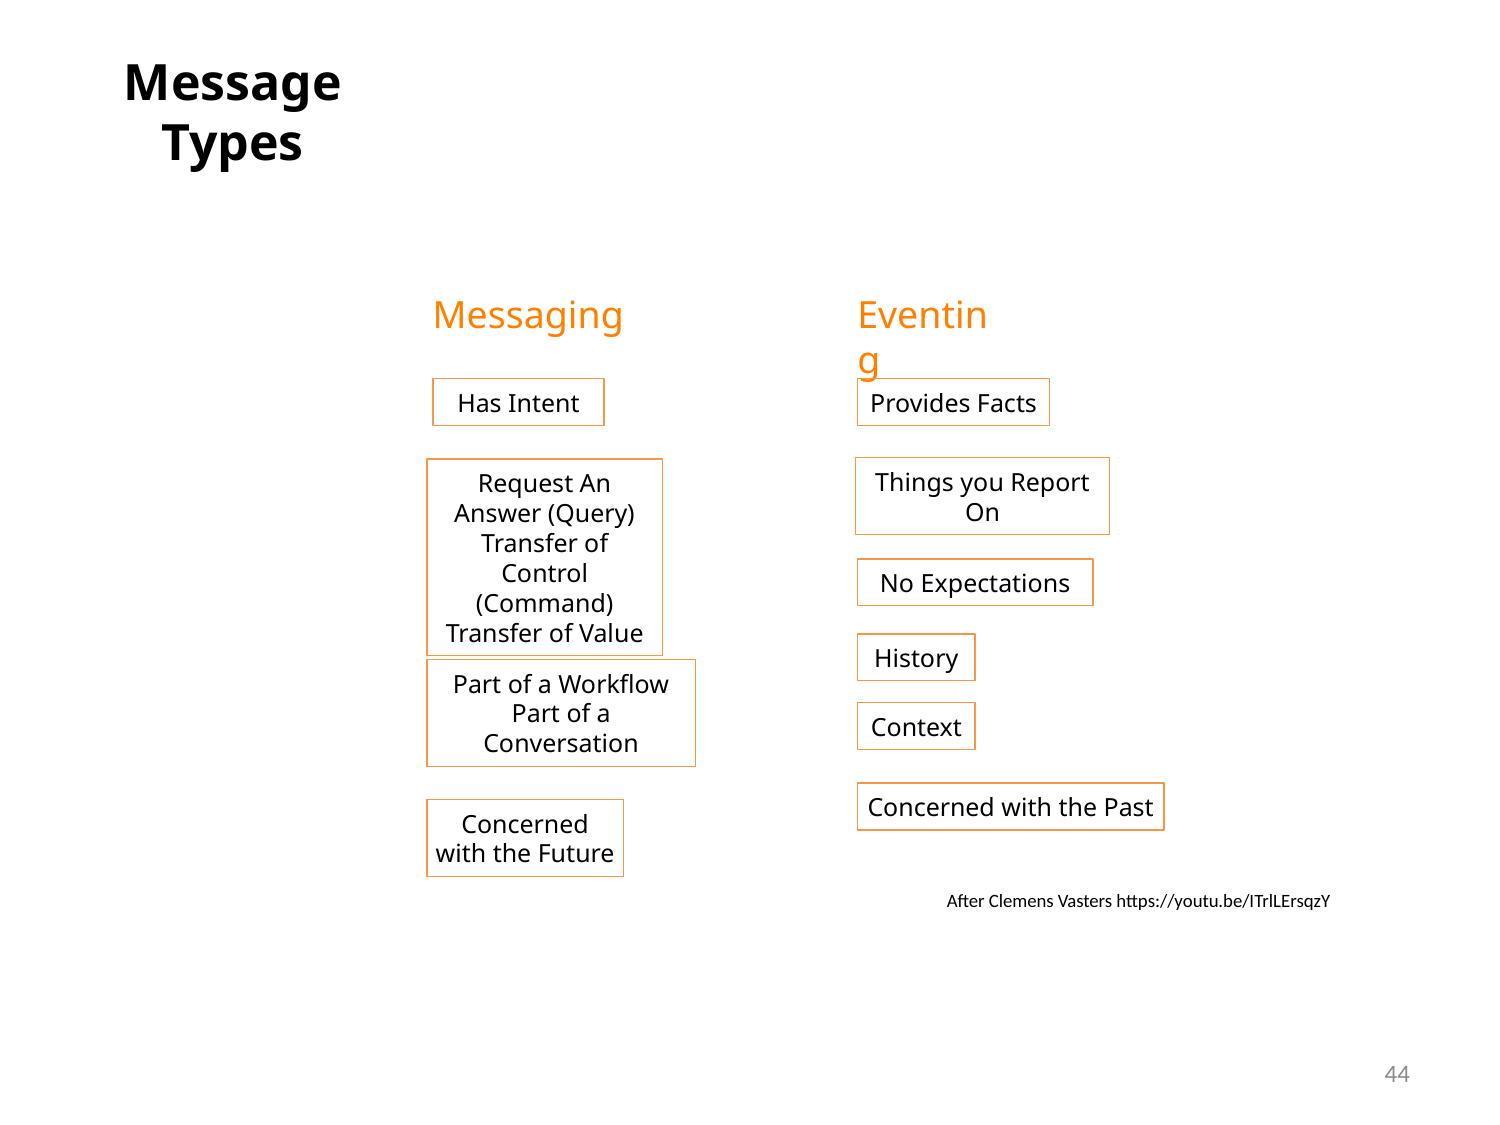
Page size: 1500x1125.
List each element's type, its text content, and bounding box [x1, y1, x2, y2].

text_box Concerned with the Future [426, 799, 624, 877]
text_box Eventing [857, 291, 1010, 340]
text_box Things you Report On [855, 457, 1110, 535]
text_box Part of a Workflow Part of a Conversation [426, 659, 696, 767]
text_box Request An Answer (Query) Transfer of Control (Command) Transfer of Value [426, 458, 663, 656]
text_box Has Intent [432, 378, 605, 426]
text_box Messaging [432, 290, 654, 340]
text_box Concerned with the Past [857, 783, 1165, 830]
text_box No Expectations [857, 558, 1094, 606]
text_box After Clemens Vasters https://youtu.be/ITrlLErsqzY [938, 880, 1350, 920]
slide_number 44 [1074, 1042, 1425, 1103]
text_box Message Types [32, 43, 433, 179]
text_box History [857, 633, 976, 681]
text_box Provides Facts [857, 378, 1050, 426]
text_box Context [857, 702, 976, 750]
